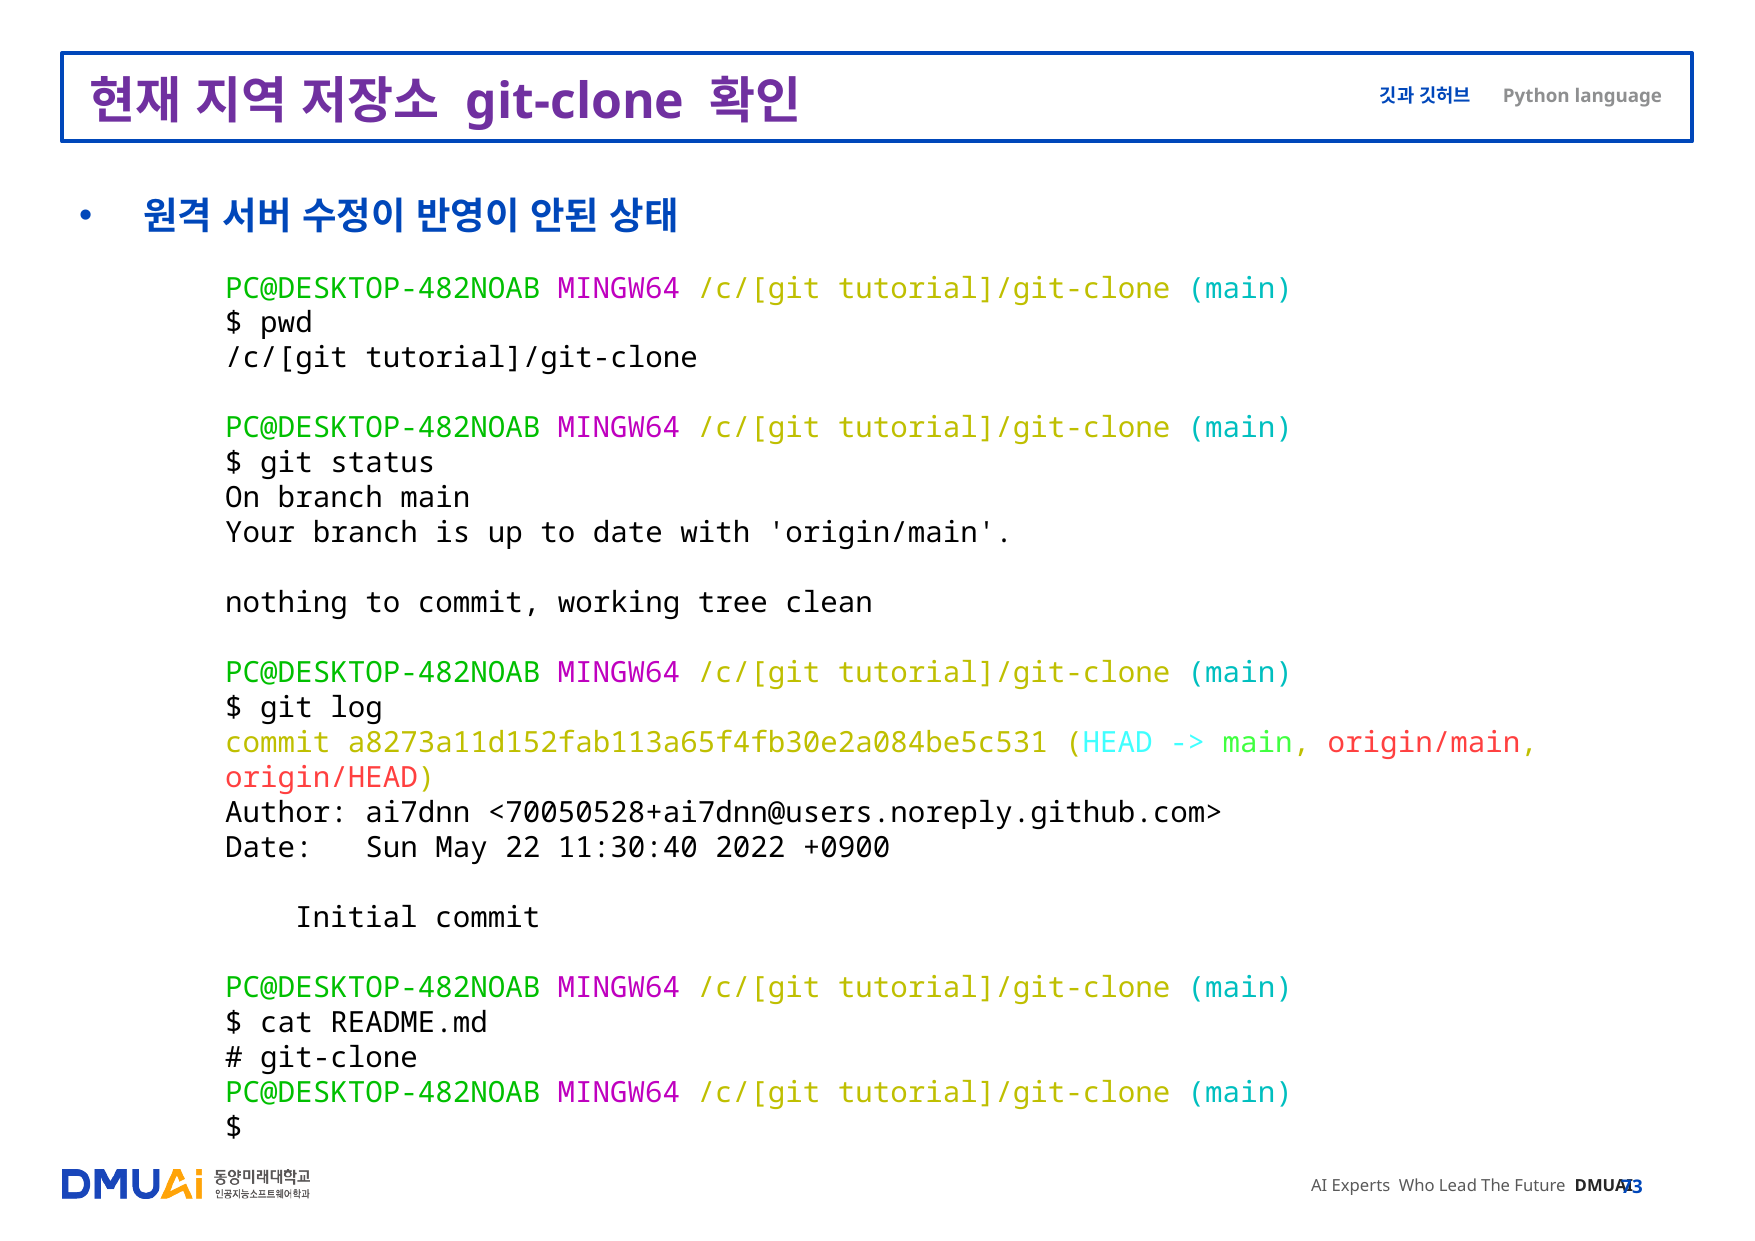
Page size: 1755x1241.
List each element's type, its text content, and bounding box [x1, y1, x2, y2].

list 원격 서버 수정이 반영이 안된 상태 [62, 183, 1681, 1140]
title 현재 지역 저장소 git-clone 확인 [72, 69, 1586, 128]
picture [62, 1169, 310, 1199]
text_box PC@DESKTOP-482NOAB MINGW64 /c/[git tutorial]/git-clone (main) $ pwd /c/[git tutorial]/git-clone PC@DESKTOP-482NOAB MINGW64 /c/[git tutorial]/git-clone (main) $ git status On branch main Your branch is up to date with 'origin/main'. nothing to commit, working tree clean PC@DESKTOP-482NOAB MINGW64 /c/[git tutorial]/git-clone (main) $ git log commit a8273a11d152fab113a65f4fb30e2a084be5c531 (HEAD -> main, origin/main, origin/HEAD) Author: ai7dnn <70050528+ai7dnn@users.noreply.github.com> Date: Sun May 22 11:30:40 2022 +0900 Initial commit PC@DESKTOP-482NOAB MINGW64 /c/[git tutorial]/git-clone (main) $ cat README.md # git-clone PC@DESKTOP-482NOAB MINGW64 /c/[git tutorial]/git-clone (main) $ [210, 226, 1687, 1151]
